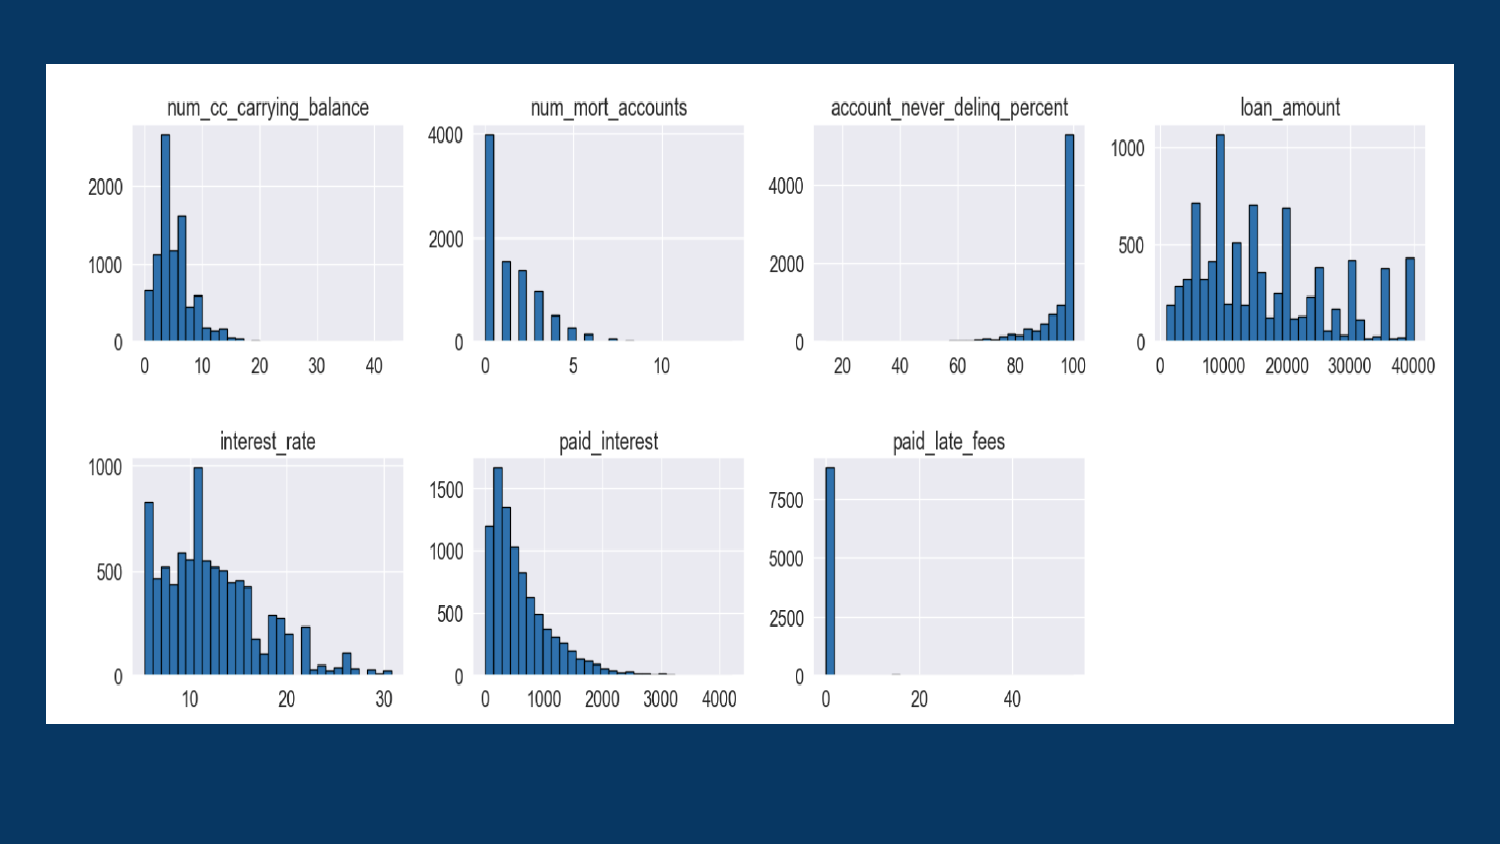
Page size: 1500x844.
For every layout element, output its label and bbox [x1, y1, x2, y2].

picture [45, 64, 1455, 725]
